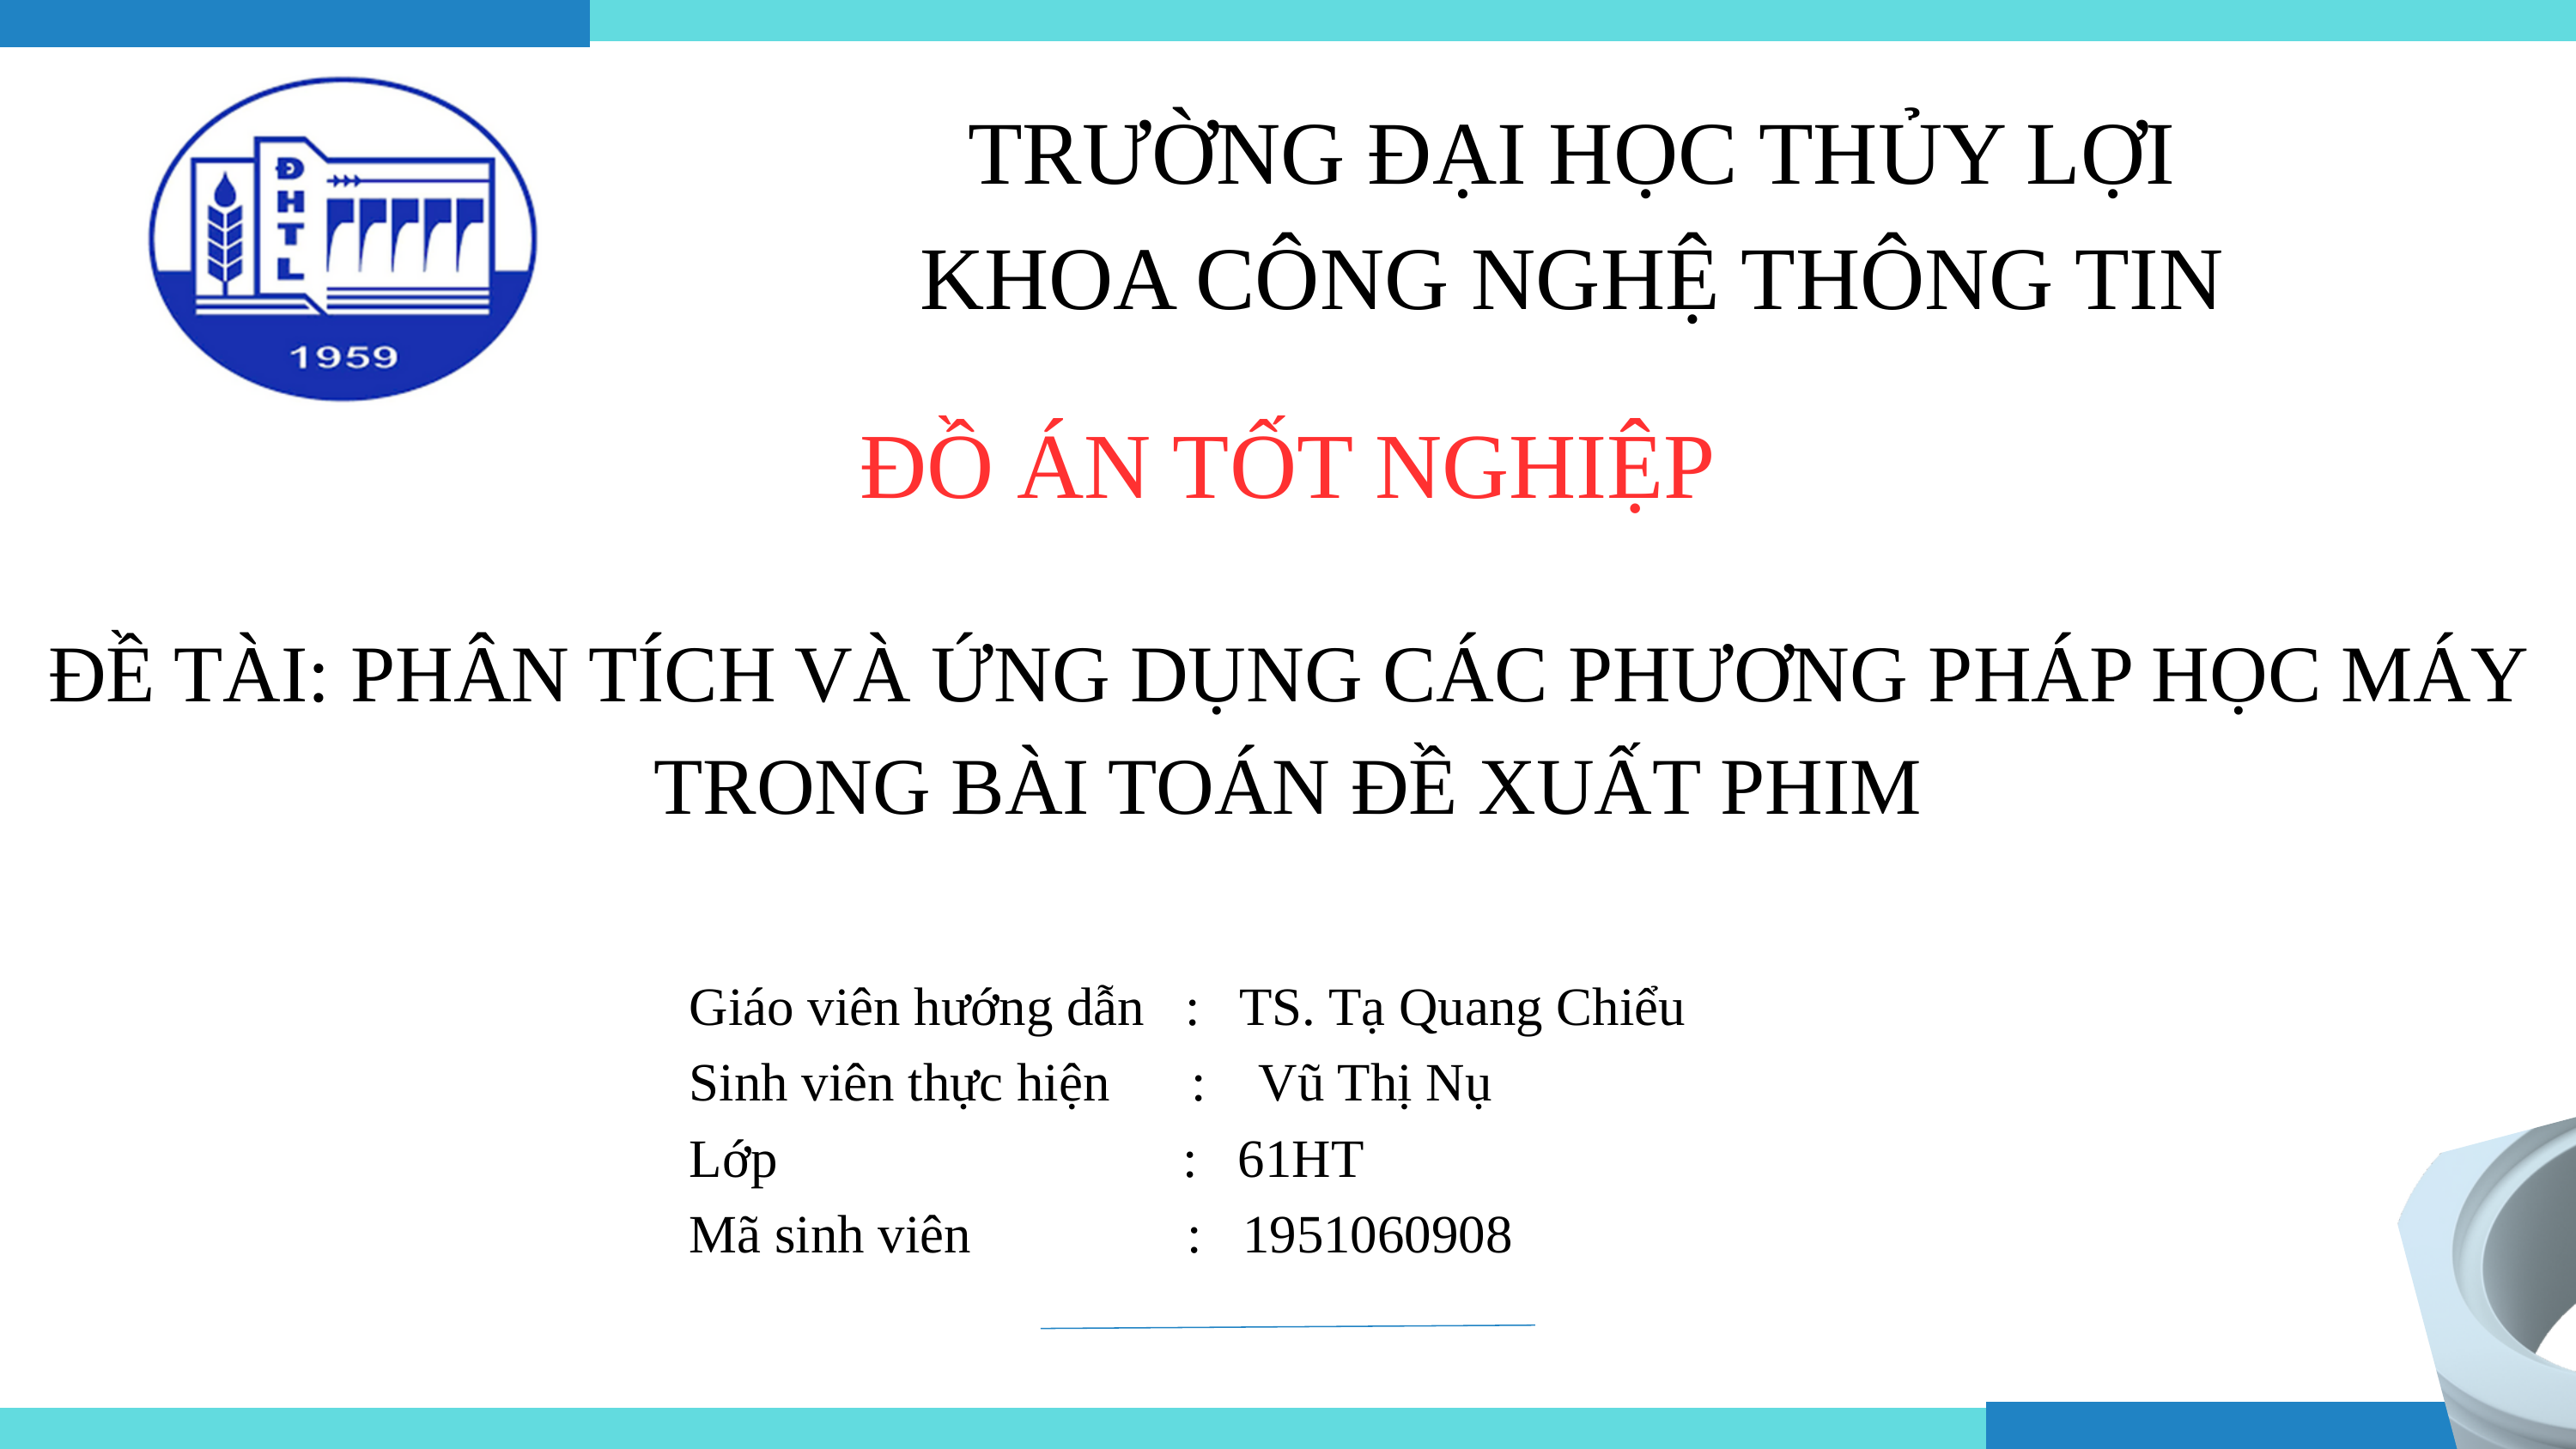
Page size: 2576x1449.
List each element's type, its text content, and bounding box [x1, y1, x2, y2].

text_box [0, 1407, 1981, 1449]
text_box ĐỒ ÁN TỐT NGHIỆP [843, 386, 1733, 518]
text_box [595, 0, 2576, 42]
text_box [144, 59, 543, 420]
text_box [1985, 1401, 2576, 1449]
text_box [0, 0, 590, 47]
text_box TRƯỜNG ĐẠI HỌC THỦY LỢI KHOA CÔNG NGHỆ THÔNG TIN [893, 76, 2251, 453]
text_box ĐỀ TÀI: PHÂN TÍCH VÀ ỨNG DỤNG CÁC PHƯƠNG PHÁP HỌC MÁY TRONG BÀI TOÁN ĐỀ XUẤT PHIM [31, 604, 2545, 831]
text_box Giáo viên hướng dẫn : TS. Tạ Quang Chiểu Sinh viên thực hiện : Vũ Thị Nụ Lớp : 61HT Mã sinh viên : 1951060908 [689, 960, 2077, 1340]
text_box [2382, 1117, 2576, 1400]
